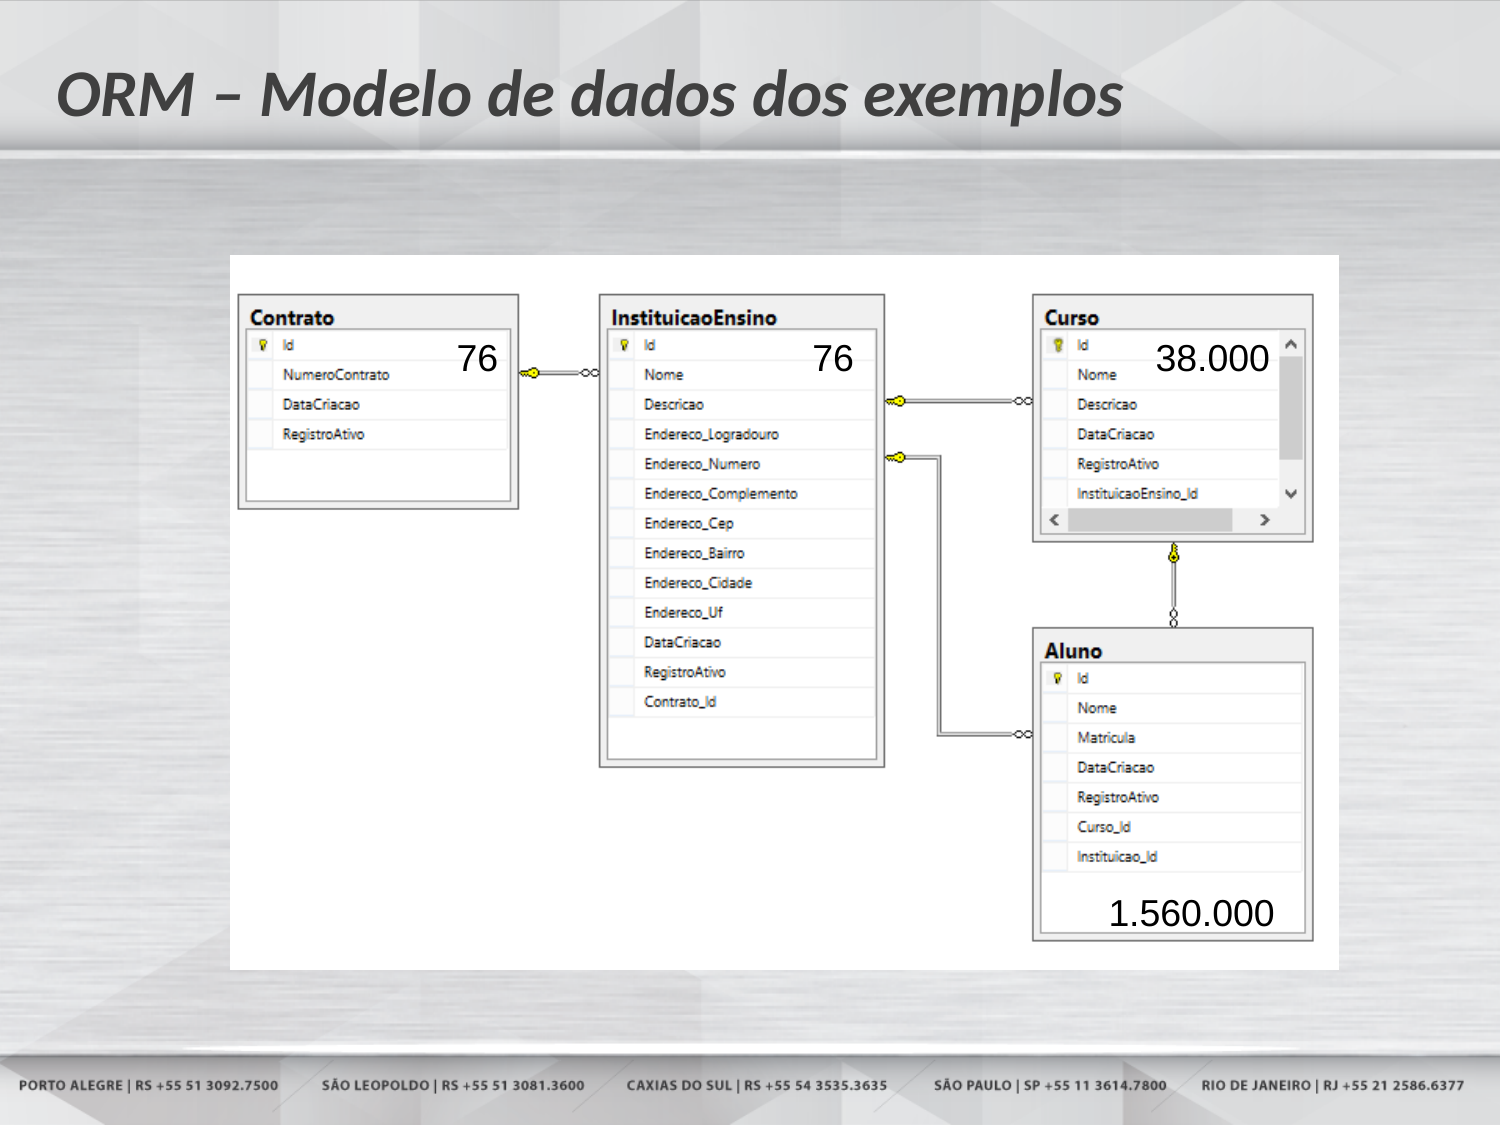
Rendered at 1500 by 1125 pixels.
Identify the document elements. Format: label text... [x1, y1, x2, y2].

picture [0, 0, 1500, 1125]
title ORM – Modelo de dados dos exemplos [41, 30, 1459, 138]
